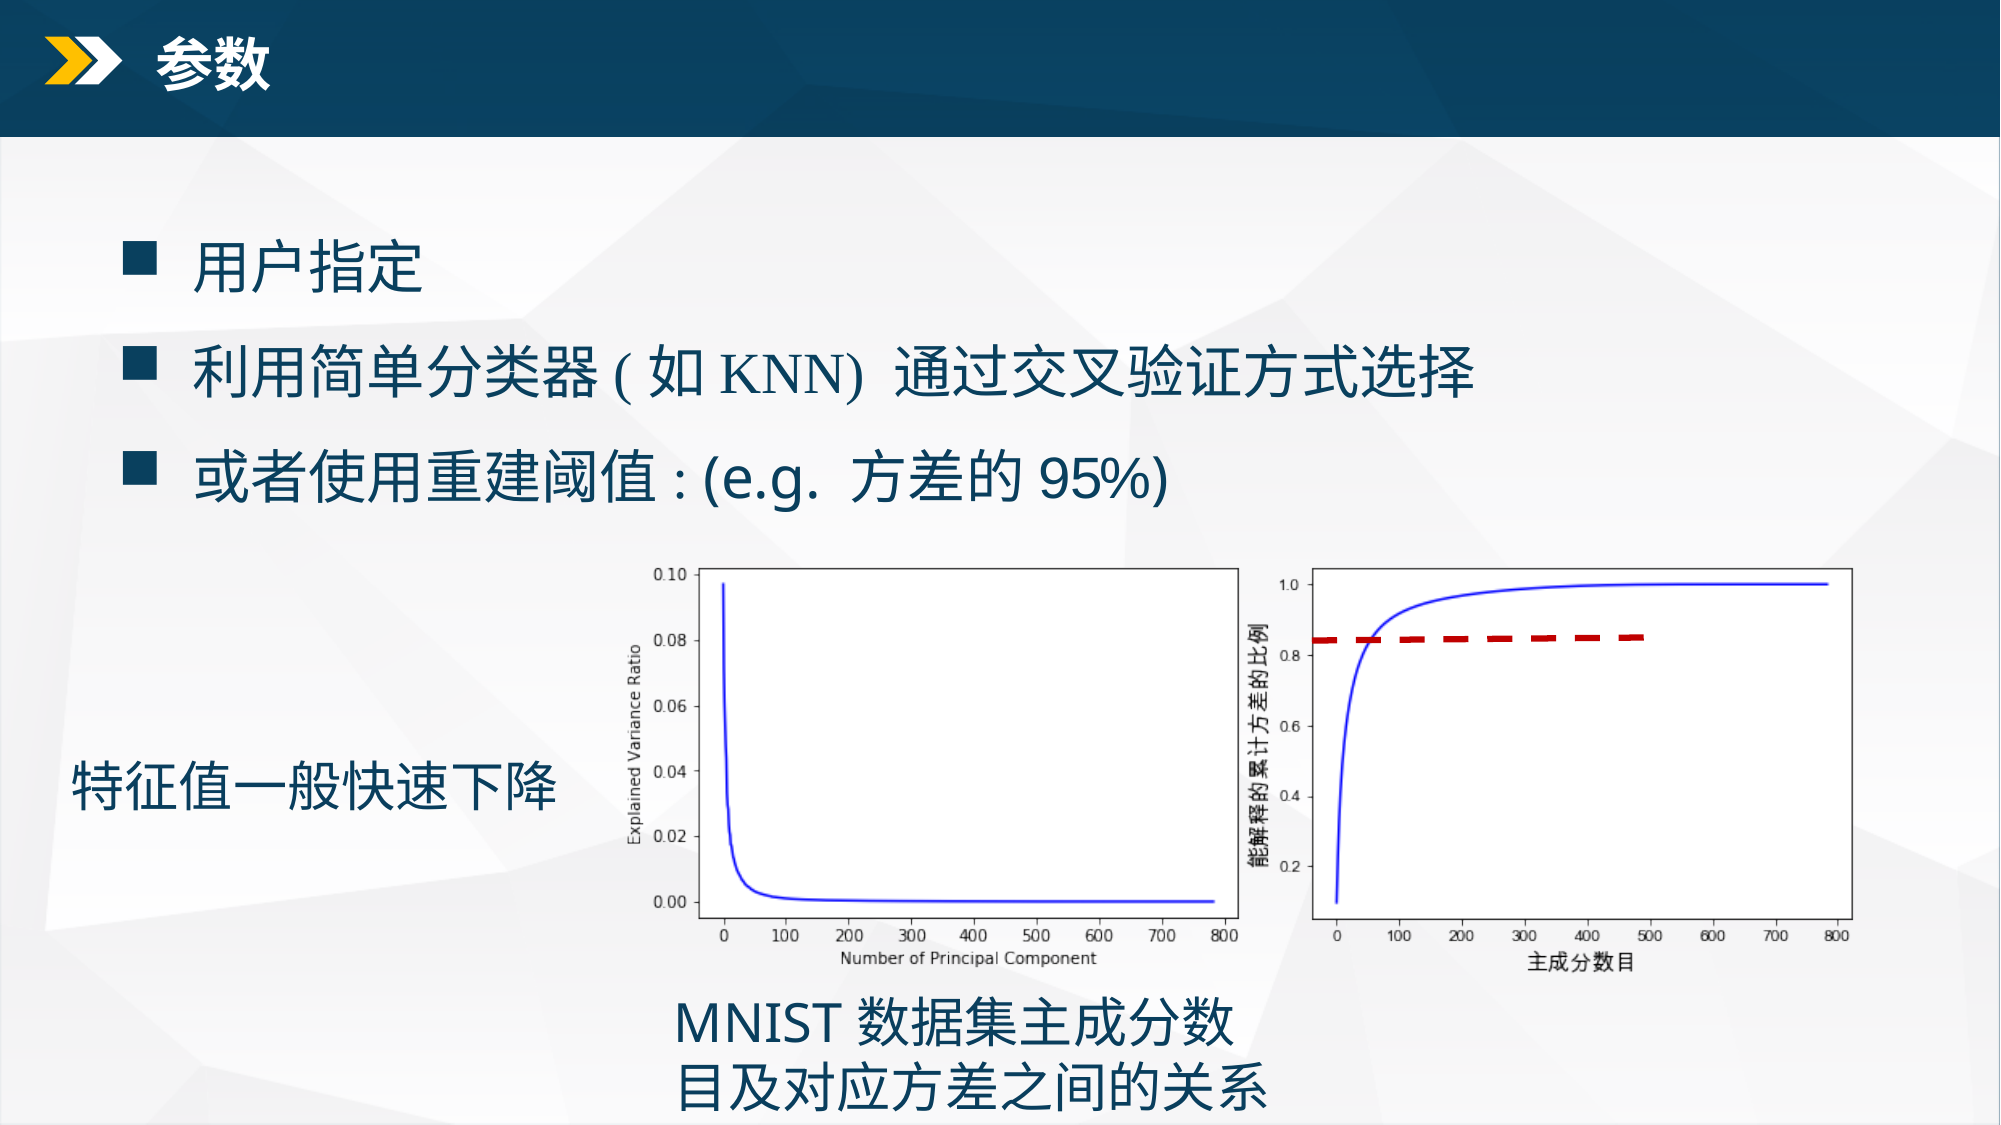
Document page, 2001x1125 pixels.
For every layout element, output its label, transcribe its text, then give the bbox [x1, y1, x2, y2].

text_box 特征值一般快速下降 [68, 750, 561, 818]
picture [0, 0, 2000, 1125]
text_box MNIST数据集主成分数目及对应方差之间的关系 [671, 987, 1288, 1119]
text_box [1305, 637, 1644, 641]
